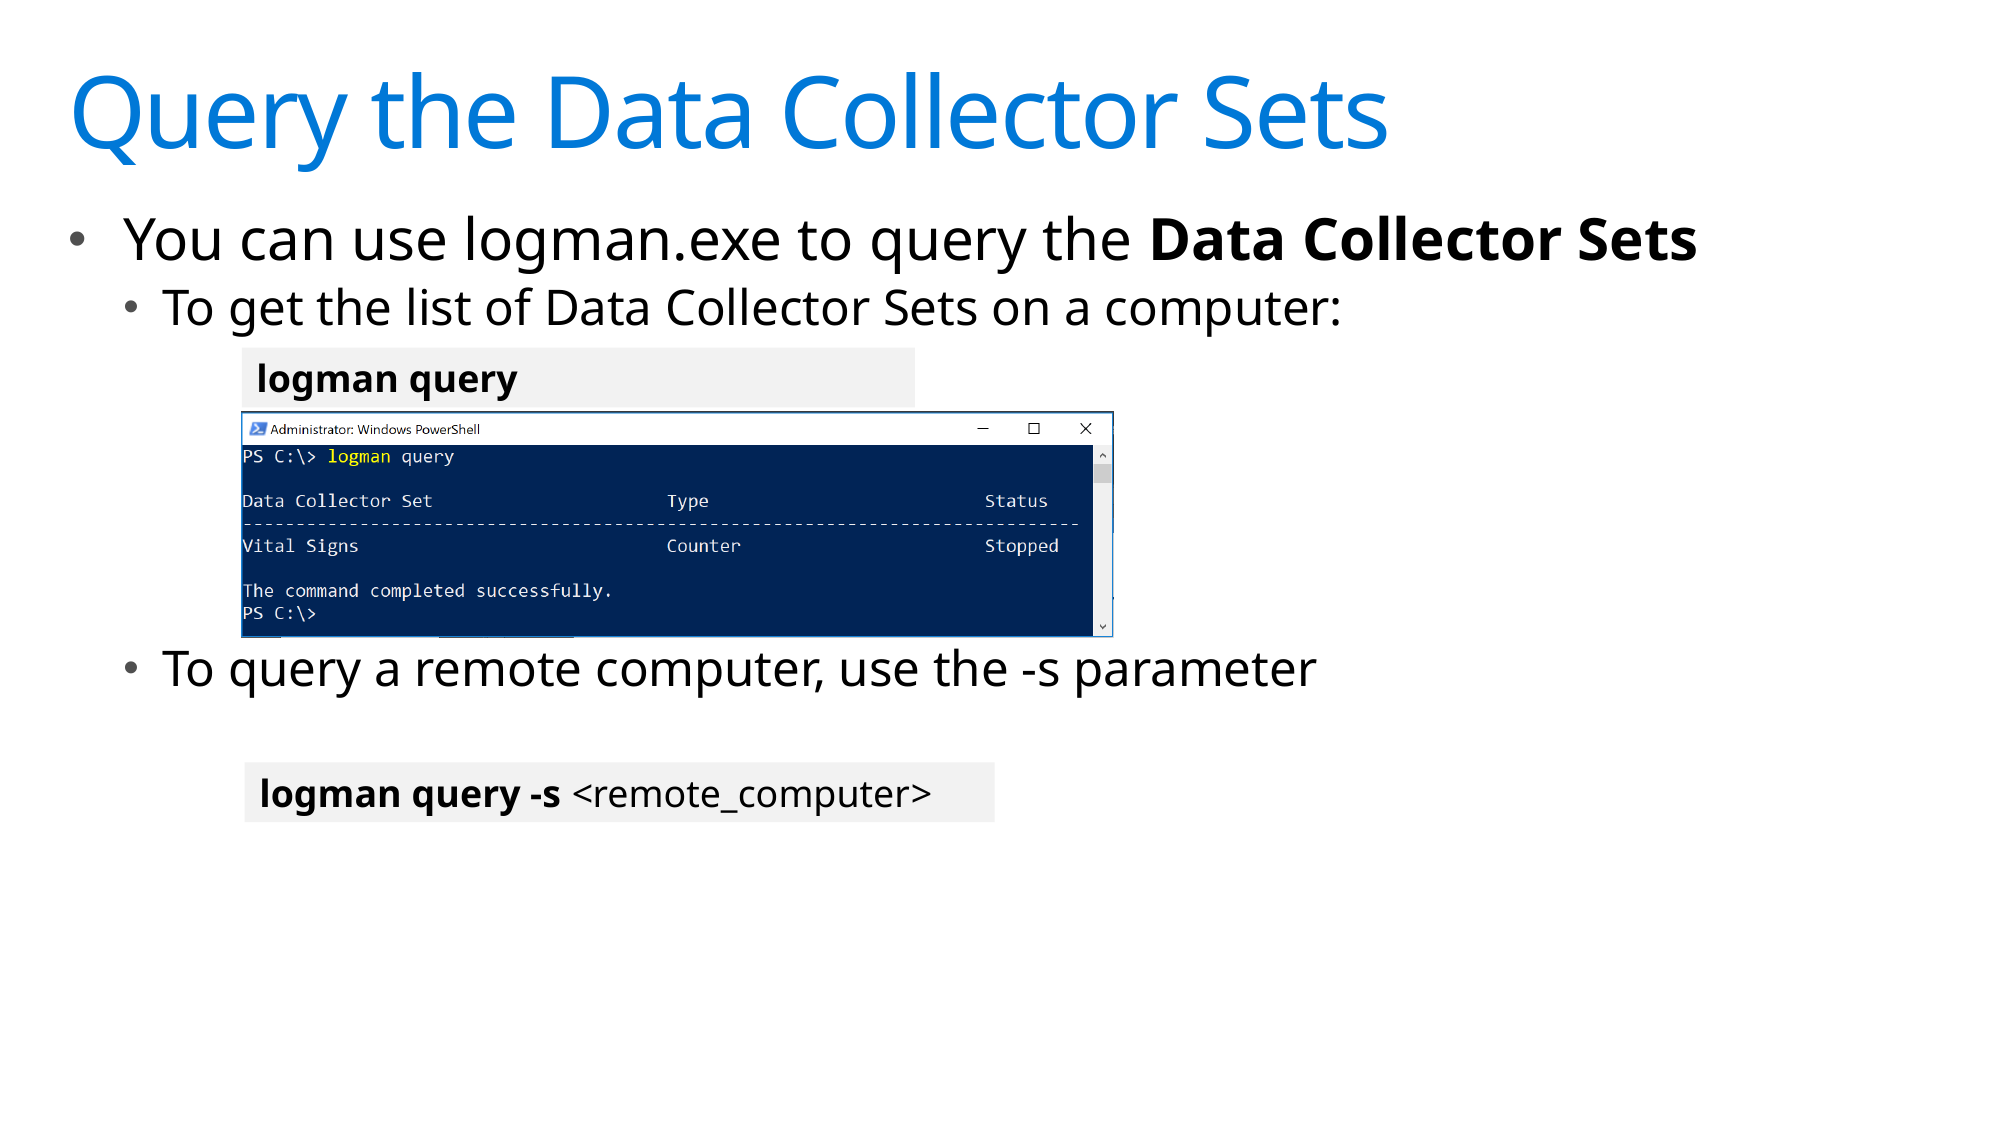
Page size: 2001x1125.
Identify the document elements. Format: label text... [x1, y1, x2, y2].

list You can use logman.exe to query the Data Collector Sets To get the list of Data Collector Sets on a computer: To query a remote computer, use the -s parameter [44, 196, 1956, 507]
text_box logman query [241, 347, 915, 408]
text_box logman query -s <remote_computer> [244, 762, 995, 823]
picture [241, 411, 1114, 638]
title Query the Data Collector Sets [44, 47, 1957, 196]
